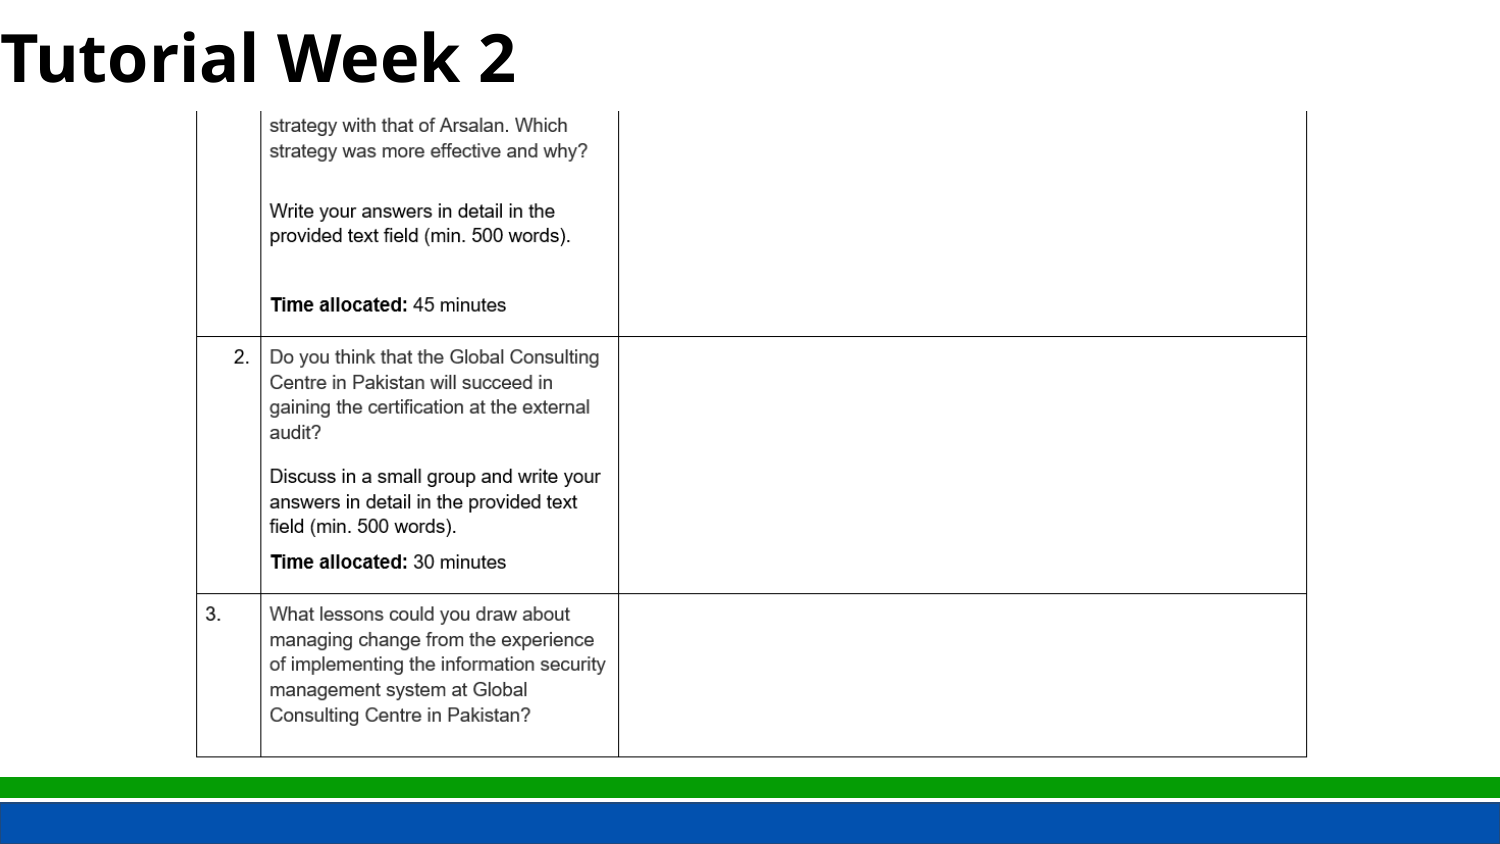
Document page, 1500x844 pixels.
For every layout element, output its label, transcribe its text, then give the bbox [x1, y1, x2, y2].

picture [174, 110, 1326, 764]
text_box [0, 777, 1500, 798]
text_box Tutorial Week 2 [0, 0, 1346, 96]
text_box [0, 803, 1500, 844]
